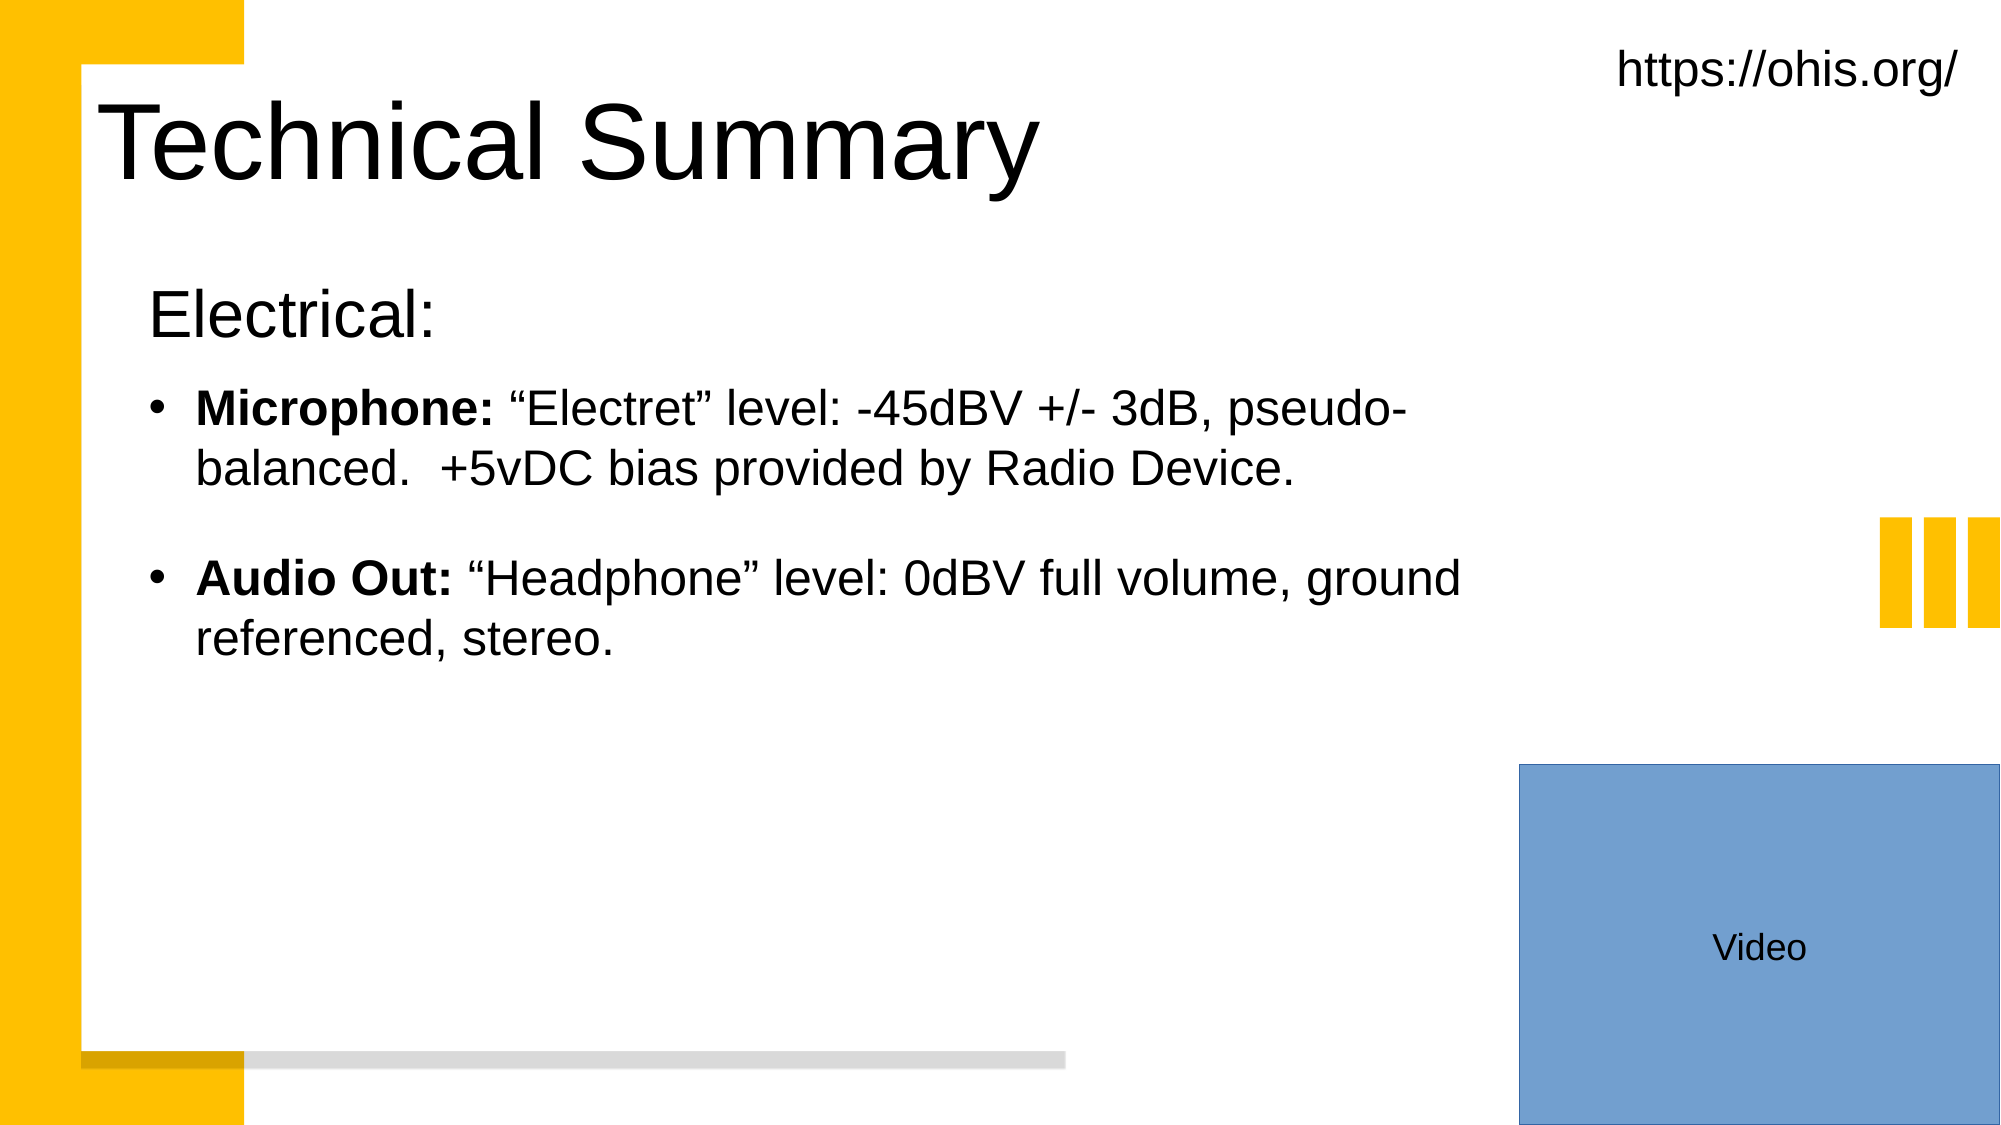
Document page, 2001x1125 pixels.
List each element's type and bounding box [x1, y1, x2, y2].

text_box [0, 0, 2000, 1125]
